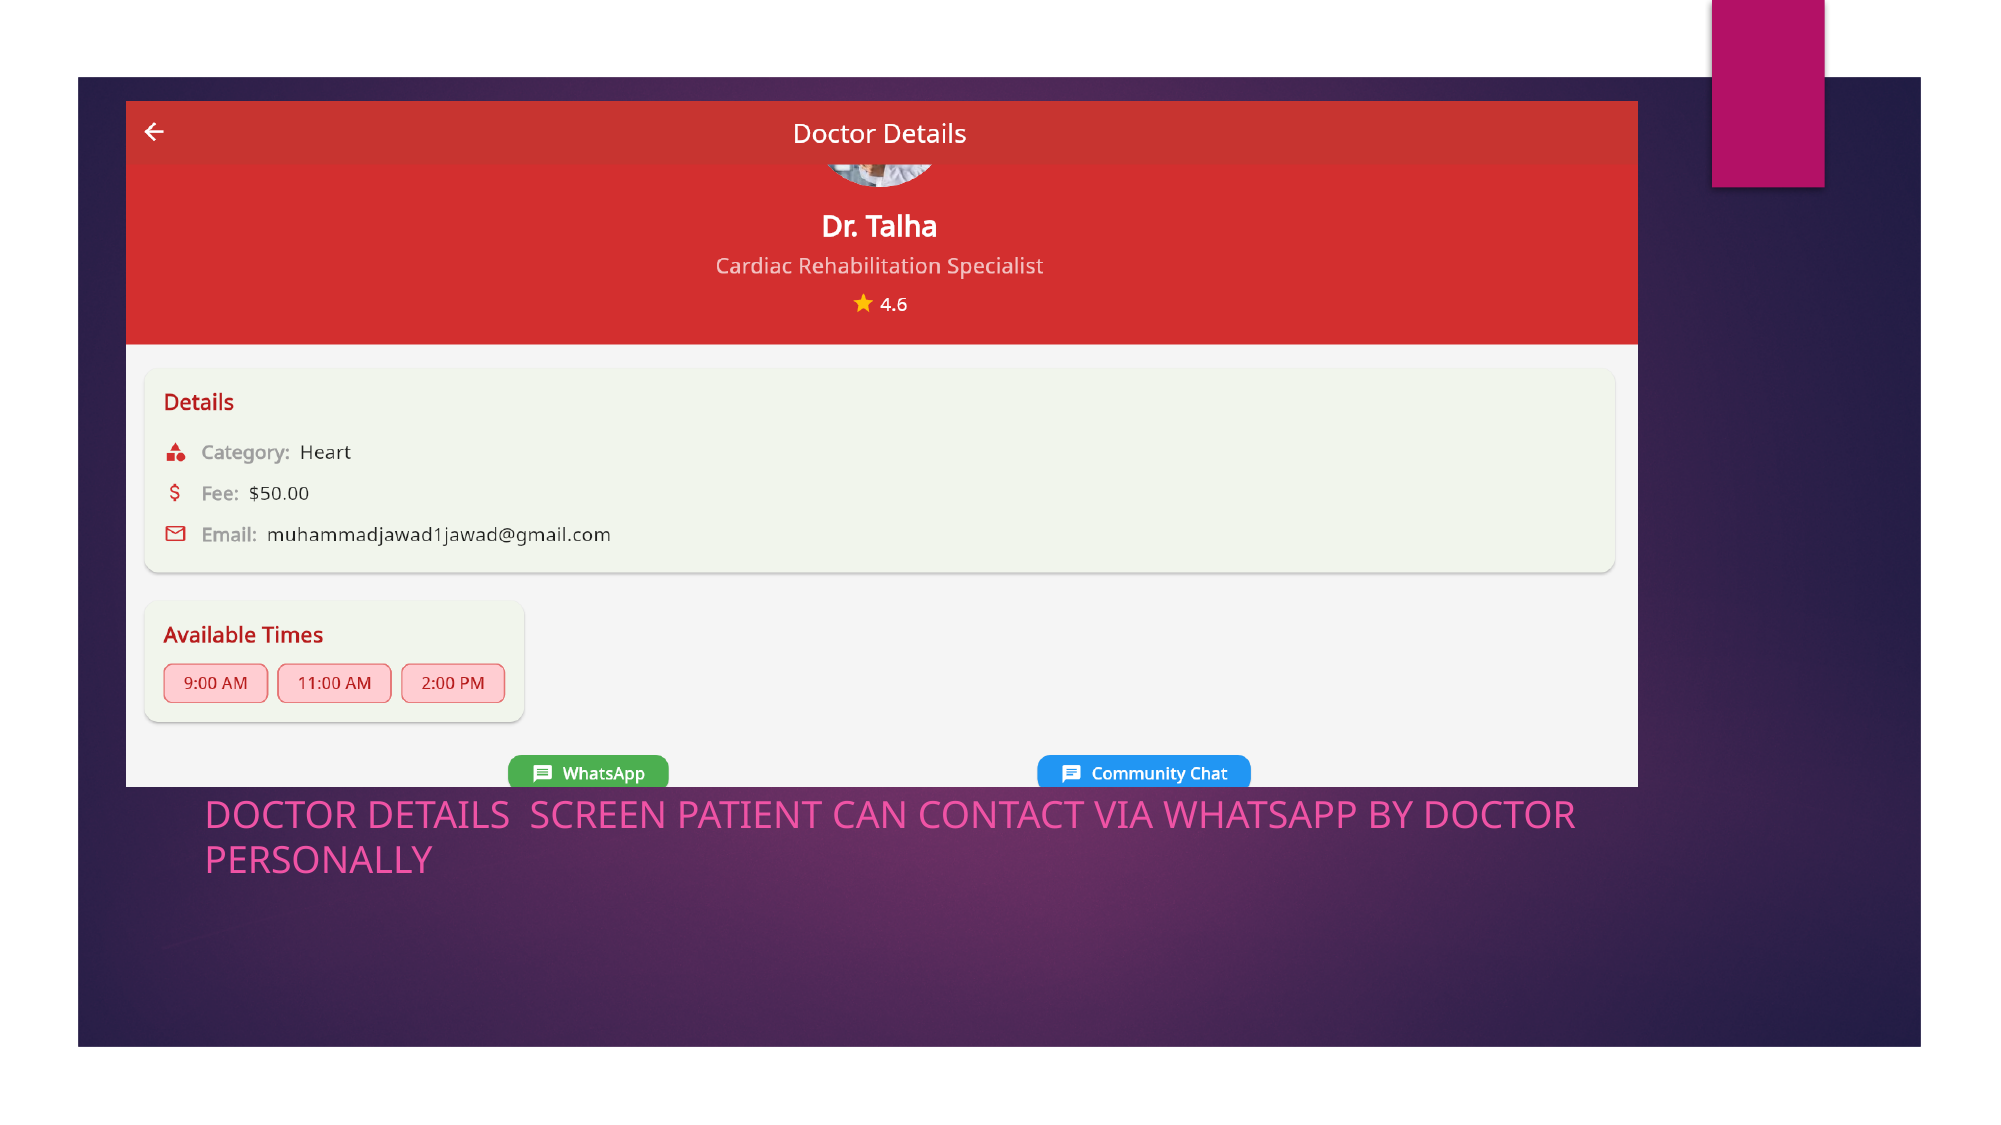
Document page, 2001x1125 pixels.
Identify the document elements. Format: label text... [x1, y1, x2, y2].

picture [126, 101, 1638, 787]
subtitle Doctor details screen patient can contact via whatsapp by doctor personally [189, 793, 1638, 925]
